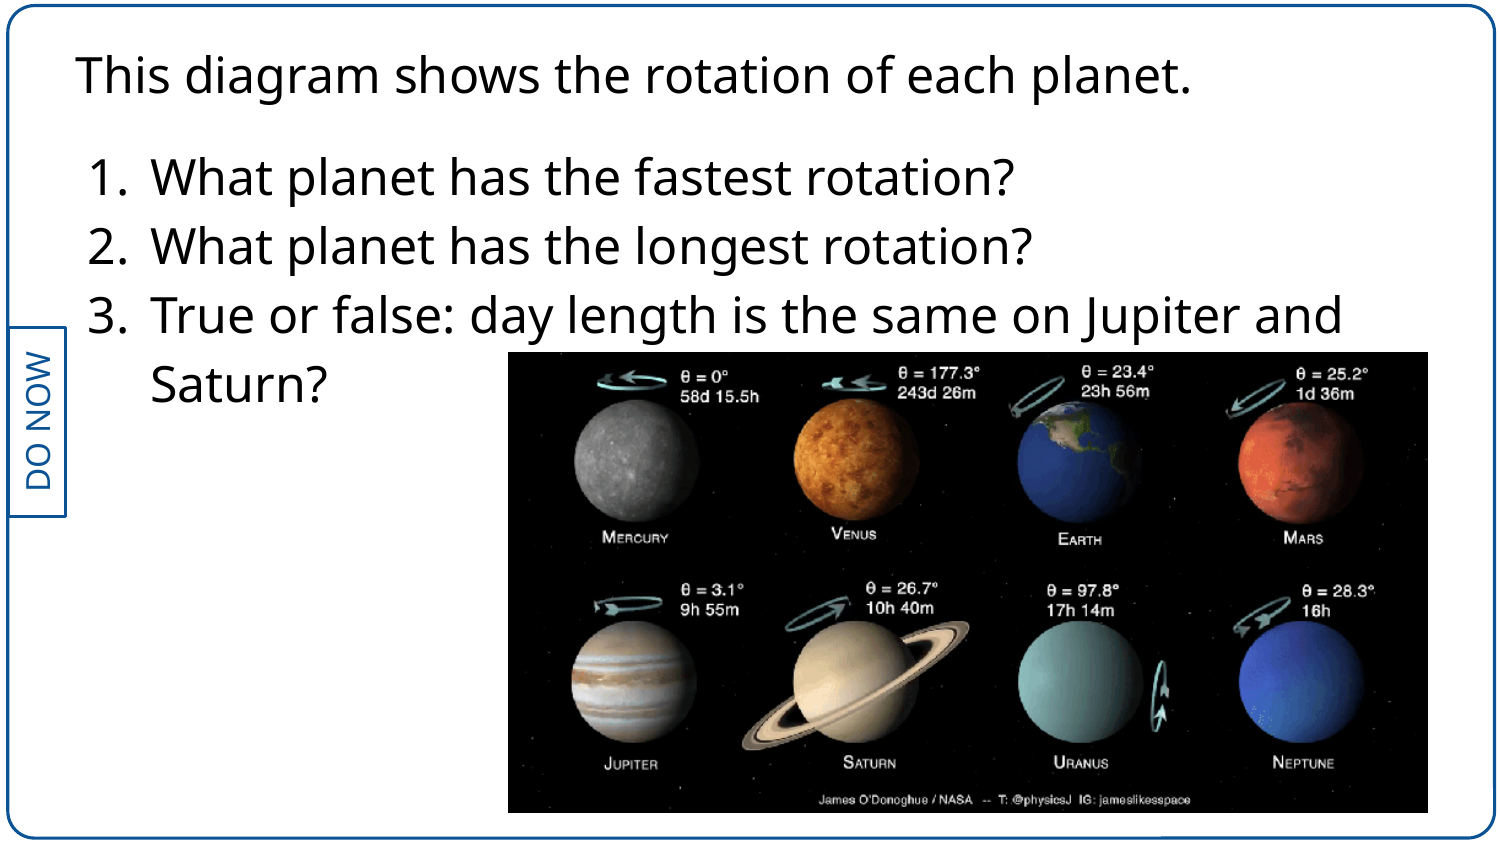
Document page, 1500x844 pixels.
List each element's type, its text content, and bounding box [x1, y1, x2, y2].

picture [508, 352, 1429, 813]
list This diagram shows the rotation of each planet. What planet has the fastest rotation? What planet has the longest rotation? True or false: day length is the same on Jupiter and Saturn? [60, 19, 1464, 489]
